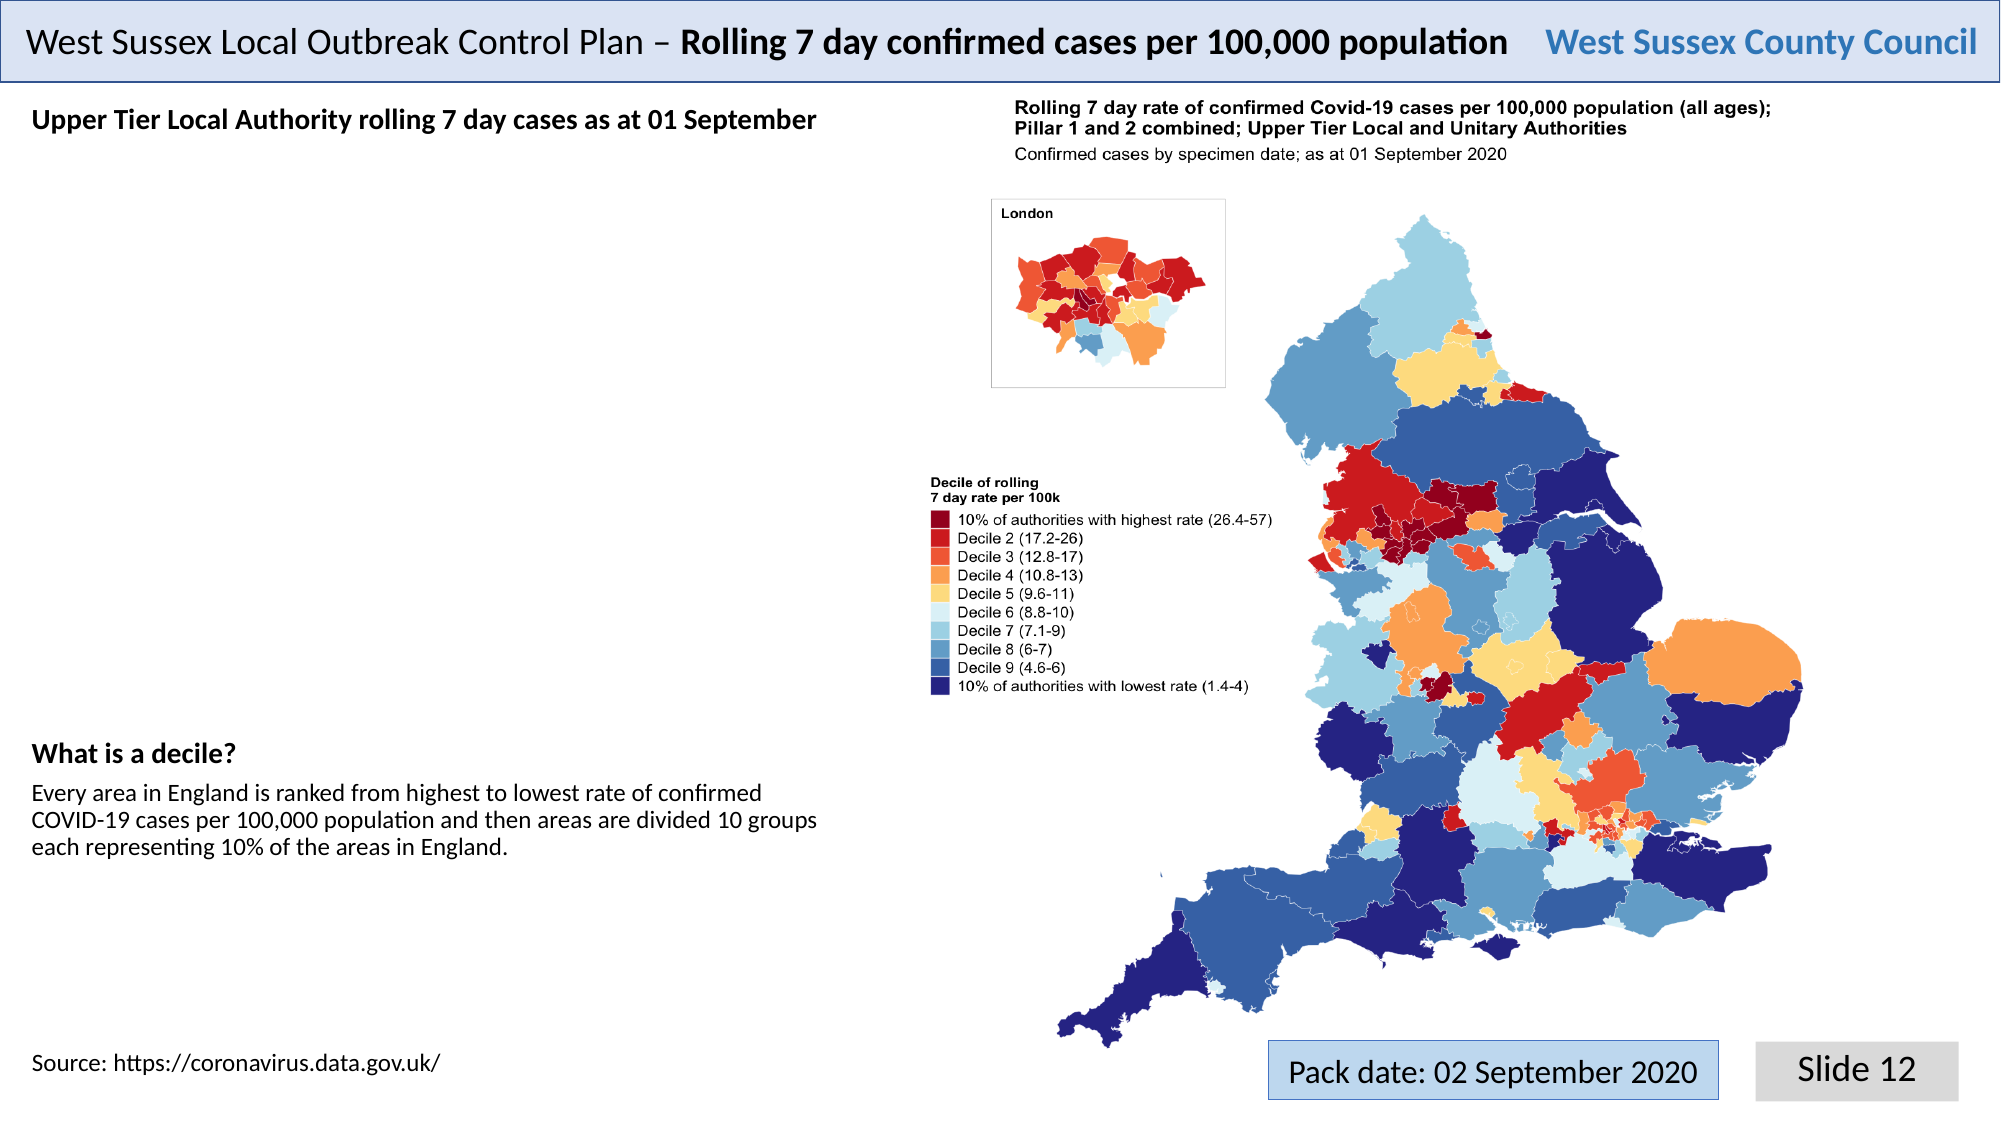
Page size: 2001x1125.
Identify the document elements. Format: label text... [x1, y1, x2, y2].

list What is a decile? [16, 731, 562, 772]
picture [895, 91, 1959, 1104]
list Every area in England is ranked from highest to lowest rate of confirmed COVID-19 cases per 100,000 population and then areas are divided 10 groups each representing 10% of the areas in England. [16, 772, 853, 900]
list Source: https://coronavirus.data.gov.uk/ [17, 1042, 660, 1103]
list Upper Tier Local Authority rolling 7 day cases as at 01 September [16, 97, 895, 173]
